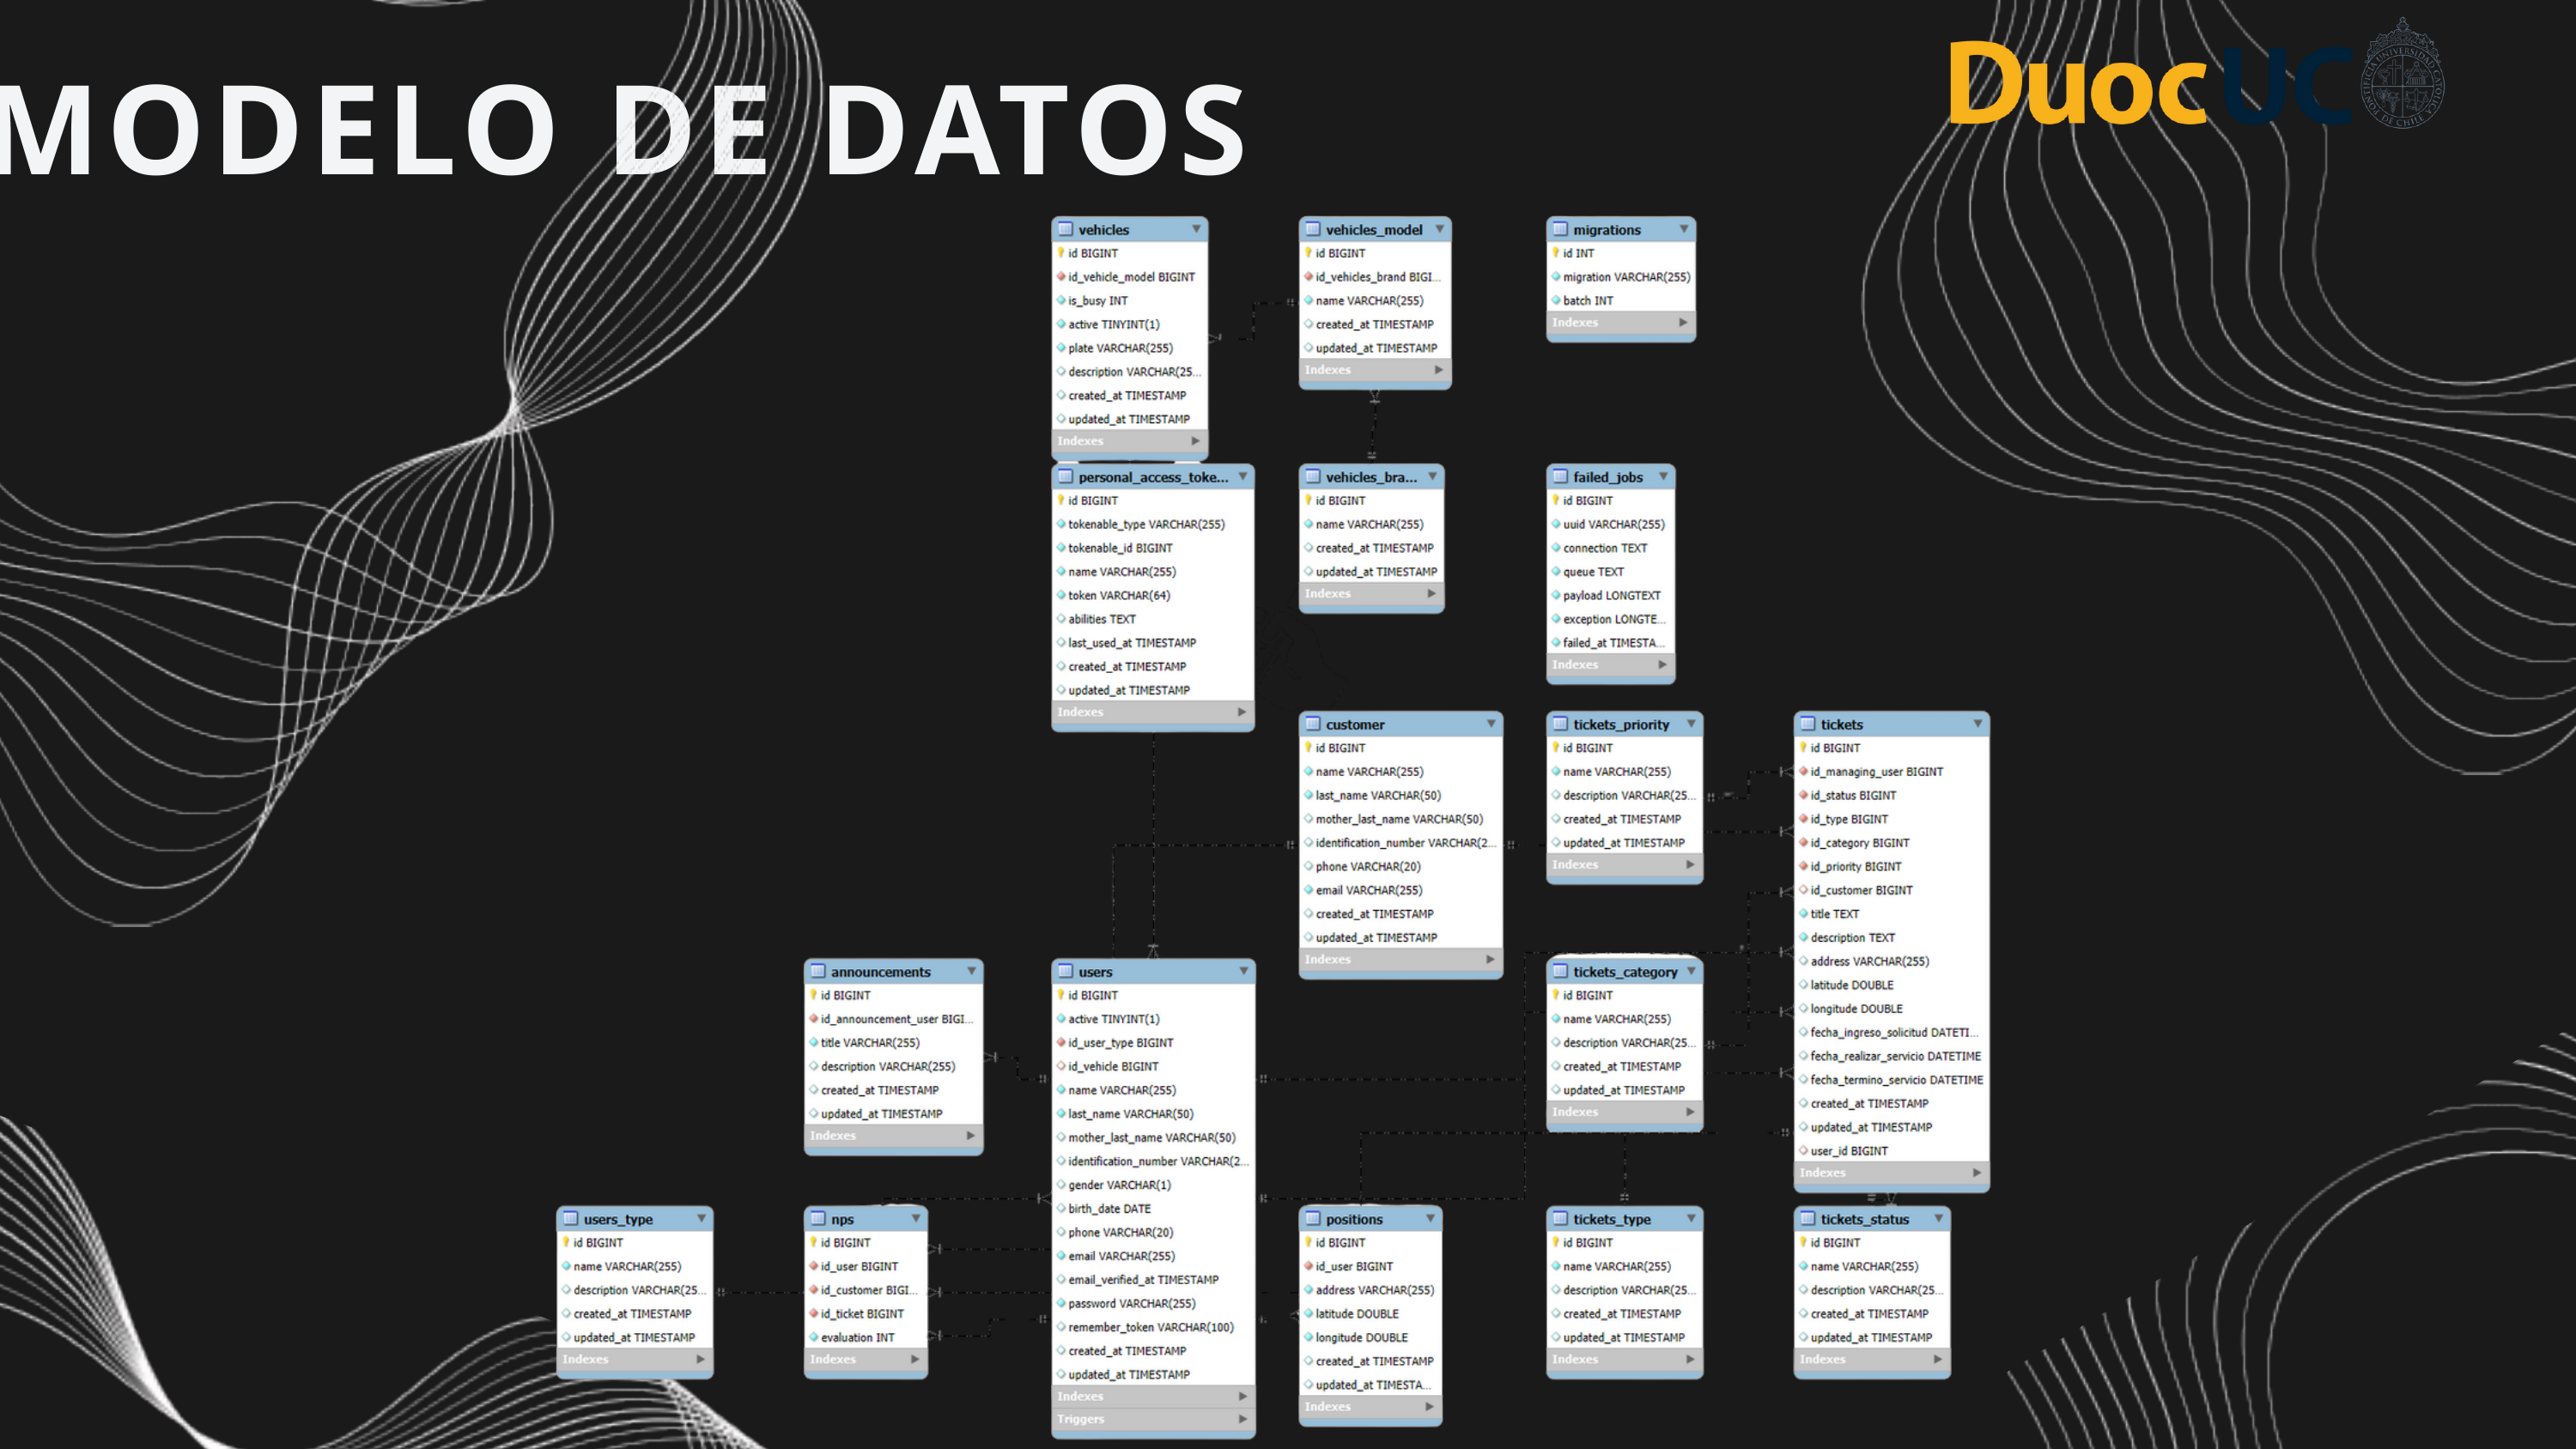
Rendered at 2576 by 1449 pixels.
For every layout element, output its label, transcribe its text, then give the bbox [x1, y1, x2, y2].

text_box MODELO DE DATOS [826, 27, 1431, 200]
text_box [546, 206, 2000, 1449]
text_box [1861, 0, 2576, 775]
text_box [1943, 9, 2451, 136]
text_box [0, 0, 826, 927]
text_box [0, 1115, 546, 1449]
text_box [2000, 1023, 2576, 1449]
